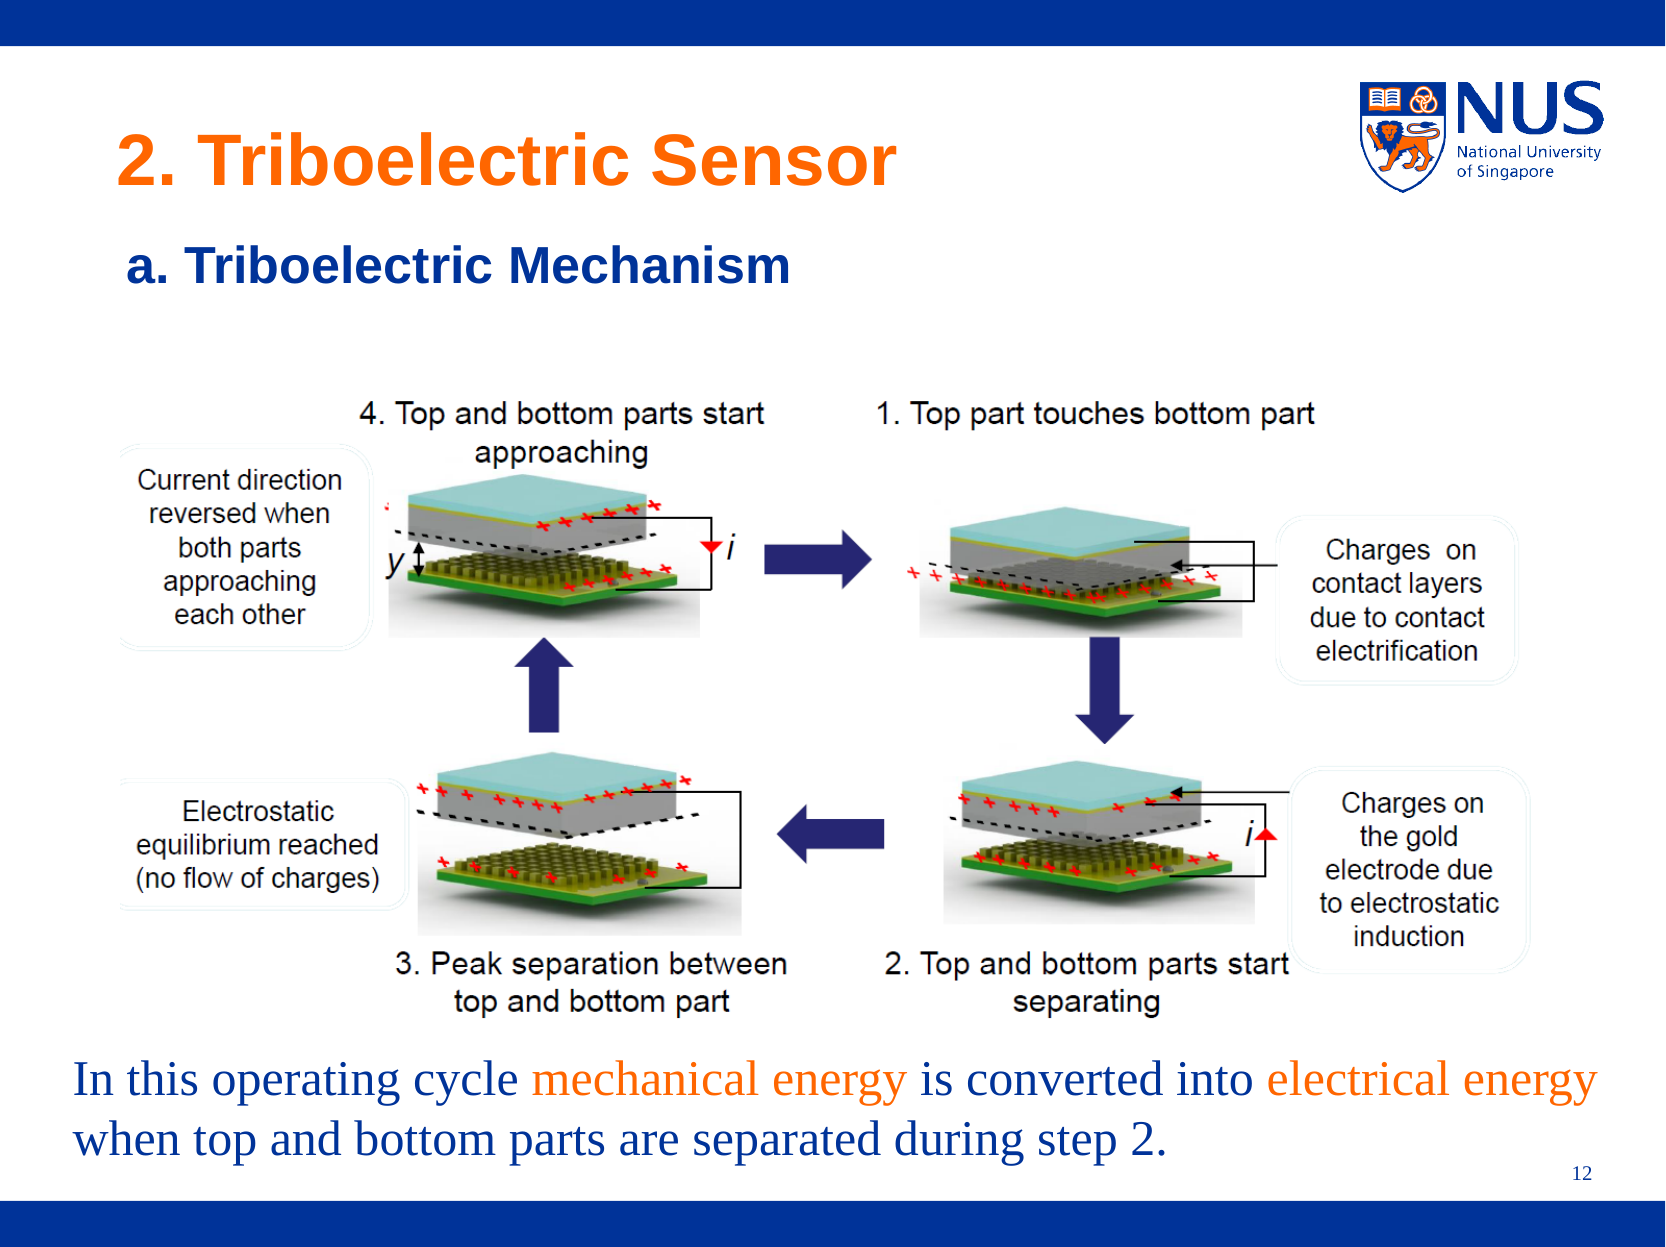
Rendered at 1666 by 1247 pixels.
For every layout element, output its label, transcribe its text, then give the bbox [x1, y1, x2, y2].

list a. Triboelectric Mechanism [109, 222, 1526, 1037]
text_box In this operating cycle mechanical energy is converted into electrical energy when top and bottom parts are separated during step 2. [57, 1037, 1666, 1173]
slide_number 12 [1262, 1173, 1610, 1235]
picture [119, 347, 1536, 1041]
picture [1350, 70, 1615, 201]
title 2. Triboelectric Sensor [100, 52, 1288, 261]
